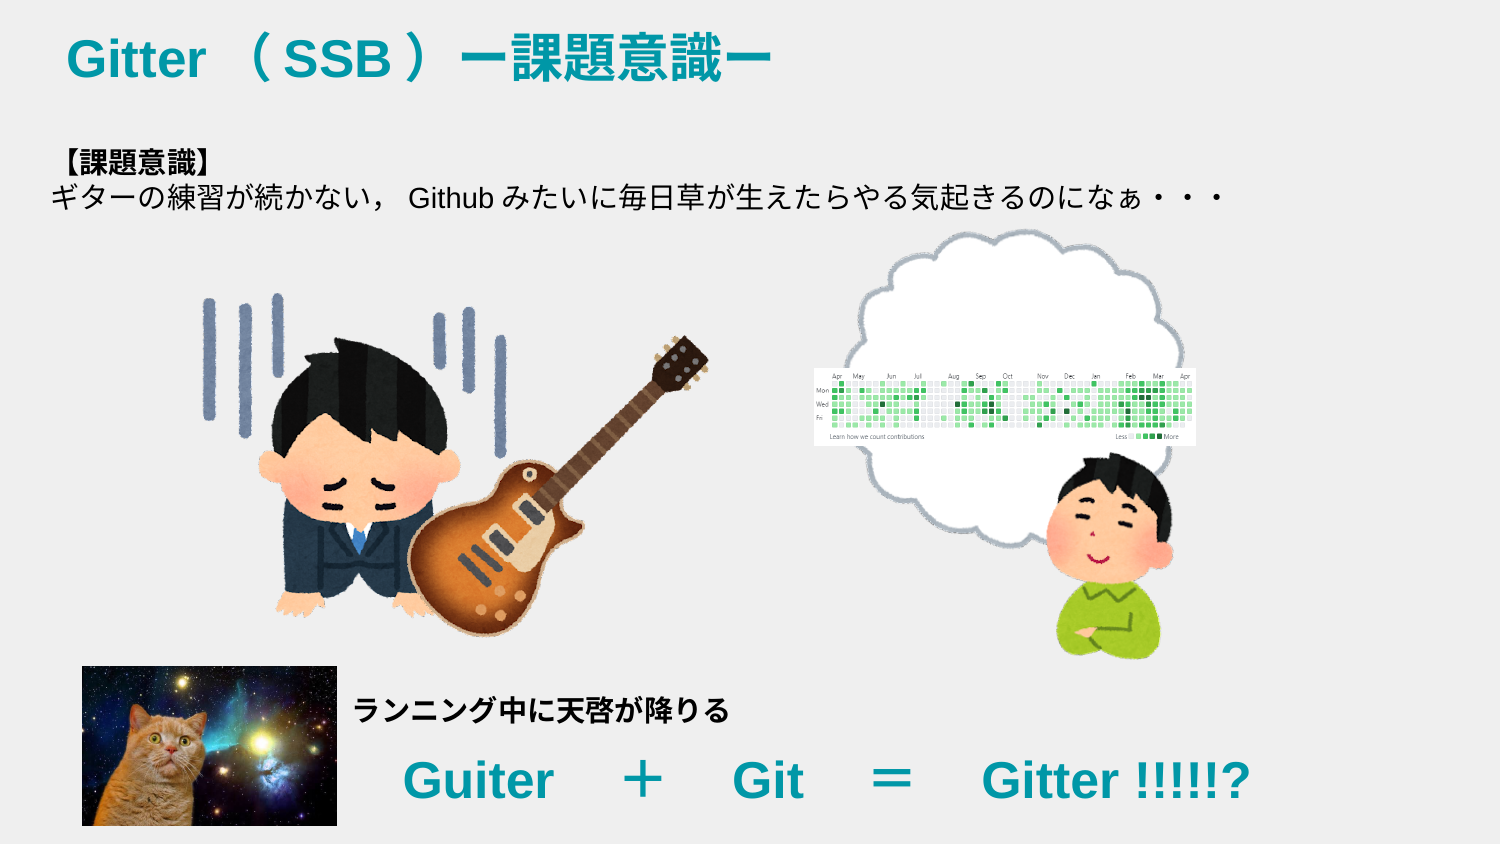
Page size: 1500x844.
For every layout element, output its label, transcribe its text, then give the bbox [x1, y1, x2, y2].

picture [814, 215, 1209, 674]
title Gitter（SSB）ー課題意識ー [51, 9, 1449, 104]
picture [188, 277, 727, 650]
text_box 【課題意識】 ギターの練習が続かない，Githubみたいに毎日草が生えたらやる気起きるのになぁ・・・ [35, 129, 1352, 230]
title Guiter ＋ Git ＝ Gitter !!!!!? [387, 731, 1278, 826]
text_box ランニング中に天啓が降りる [341, 677, 769, 743]
picture [82, 666, 337, 827]
